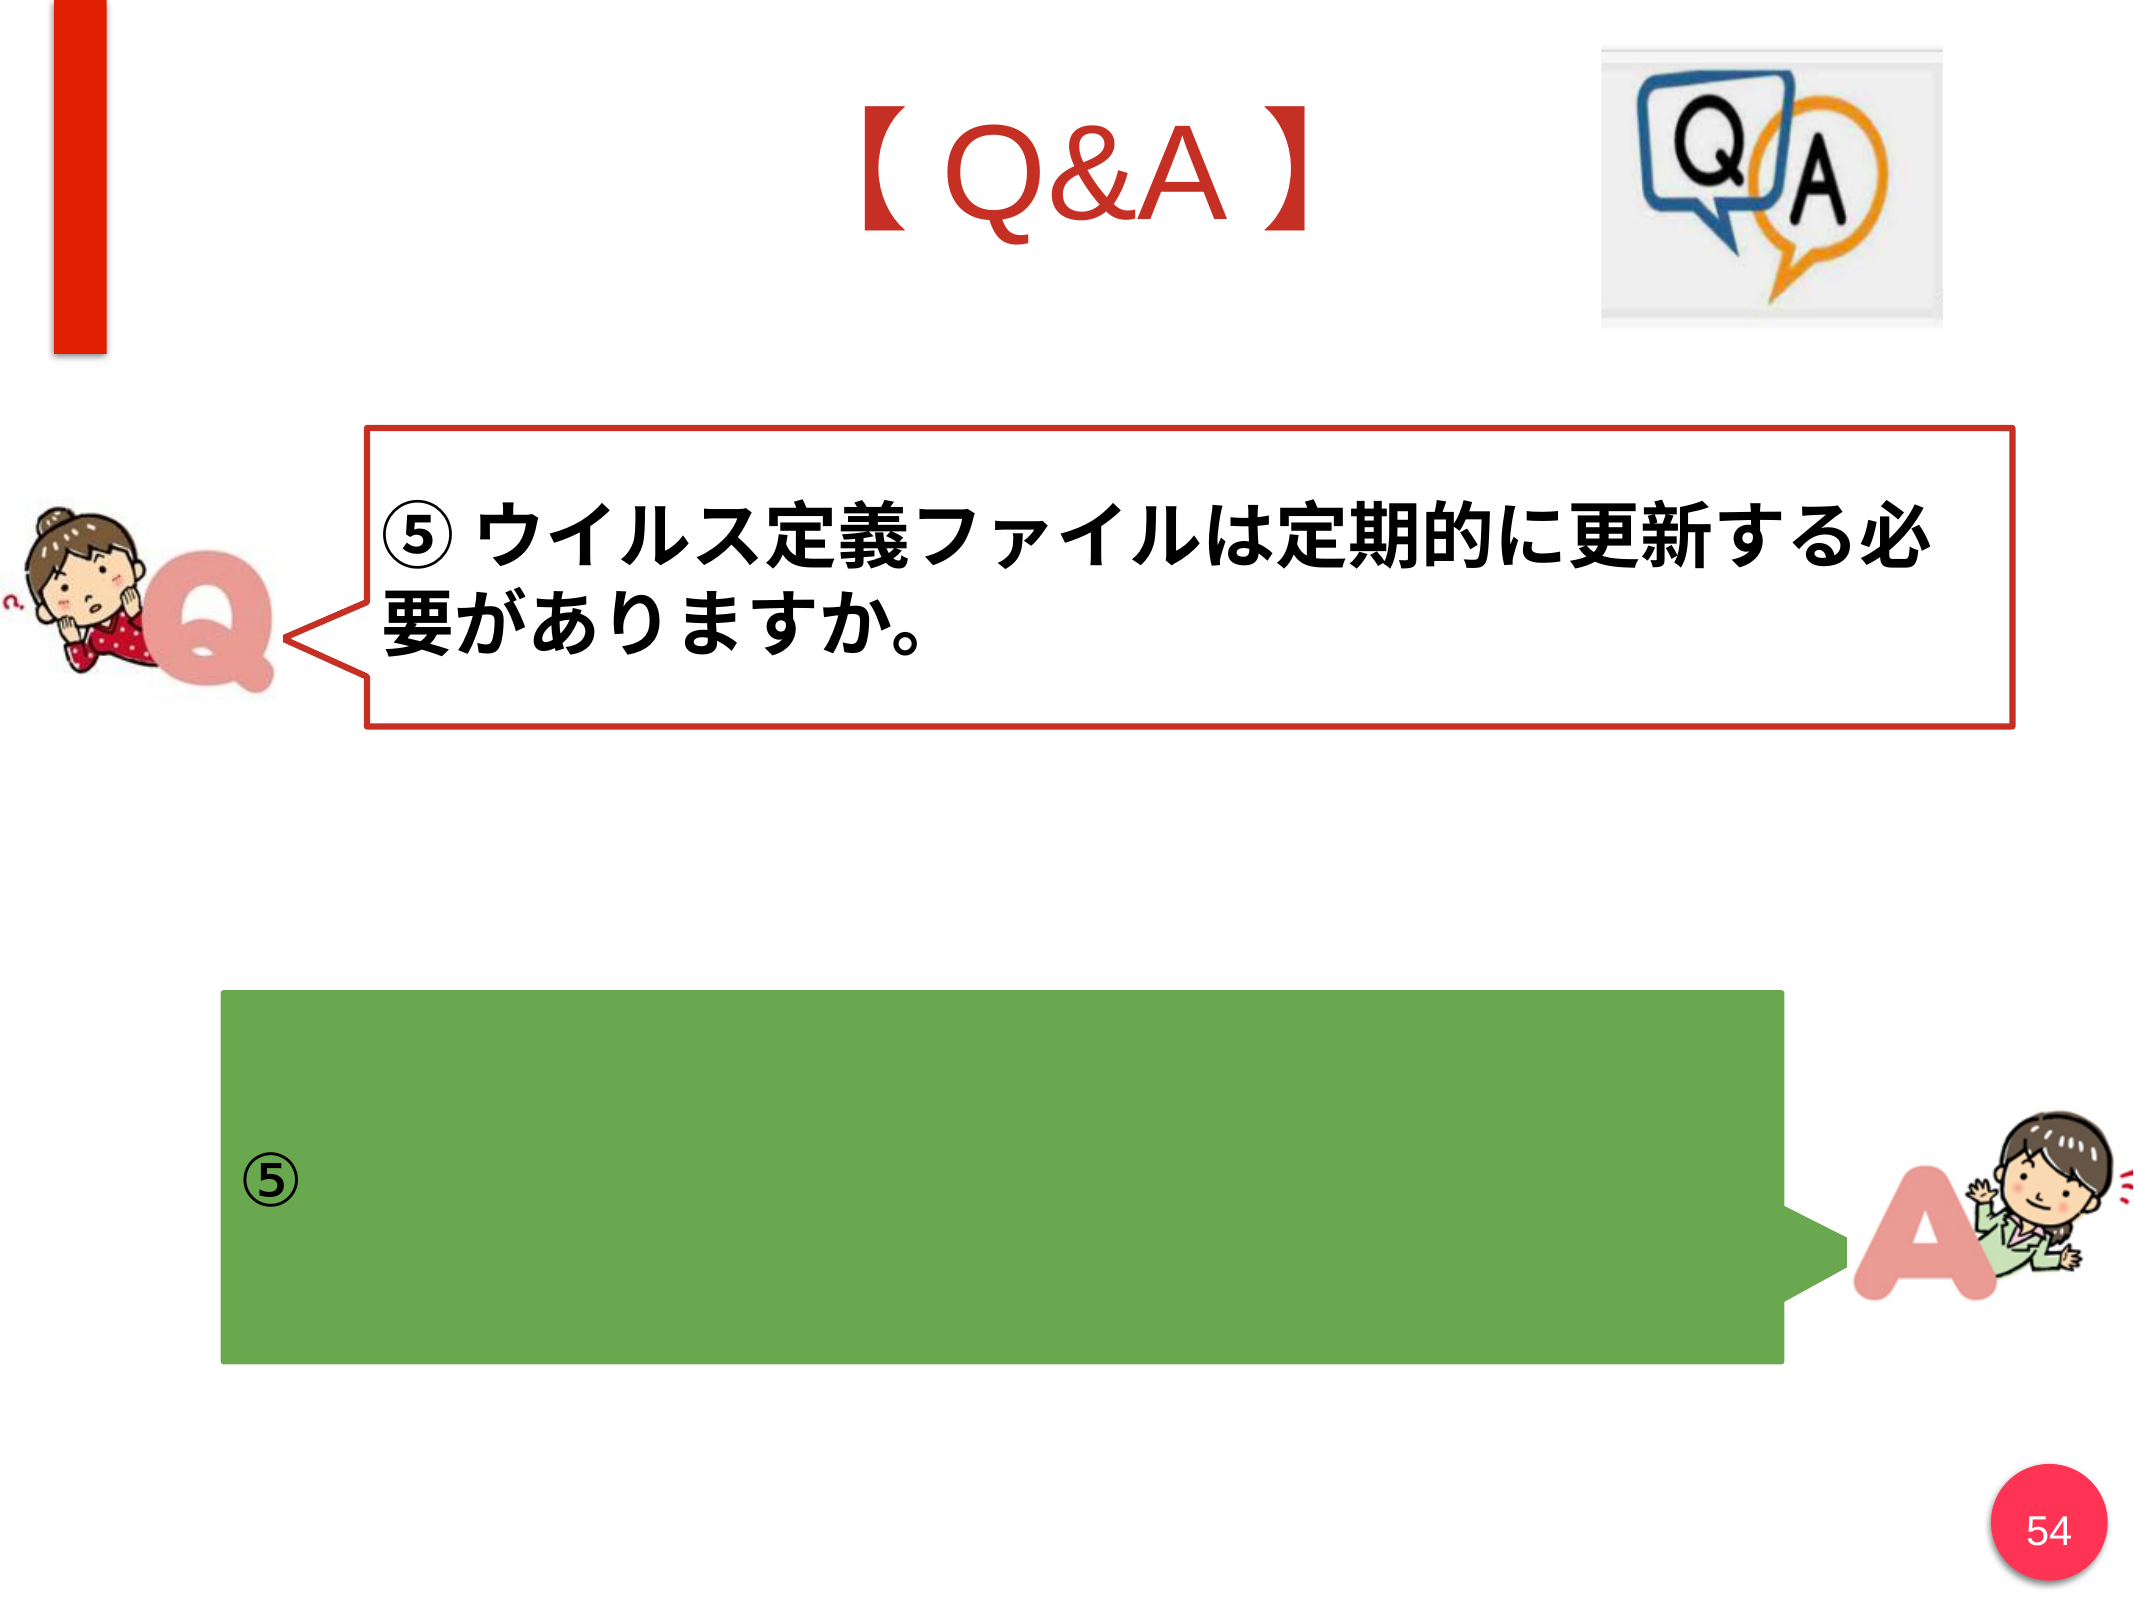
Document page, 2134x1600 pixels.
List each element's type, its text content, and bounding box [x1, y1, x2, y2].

picture [0, 499, 284, 701]
text_box ⑤ [223, 993, 1842, 1362]
picture [1599, 38, 1951, 335]
picture [1847, 1107, 2134, 1304]
text_box 54 [2012, 1495, 2086, 1562]
text_box ⑤ウイルス定義ファイルは定期的に更新する必要がありますか。 [287, 428, 2013, 727]
title 【Q&A】 [52, 0, 2119, 331]
